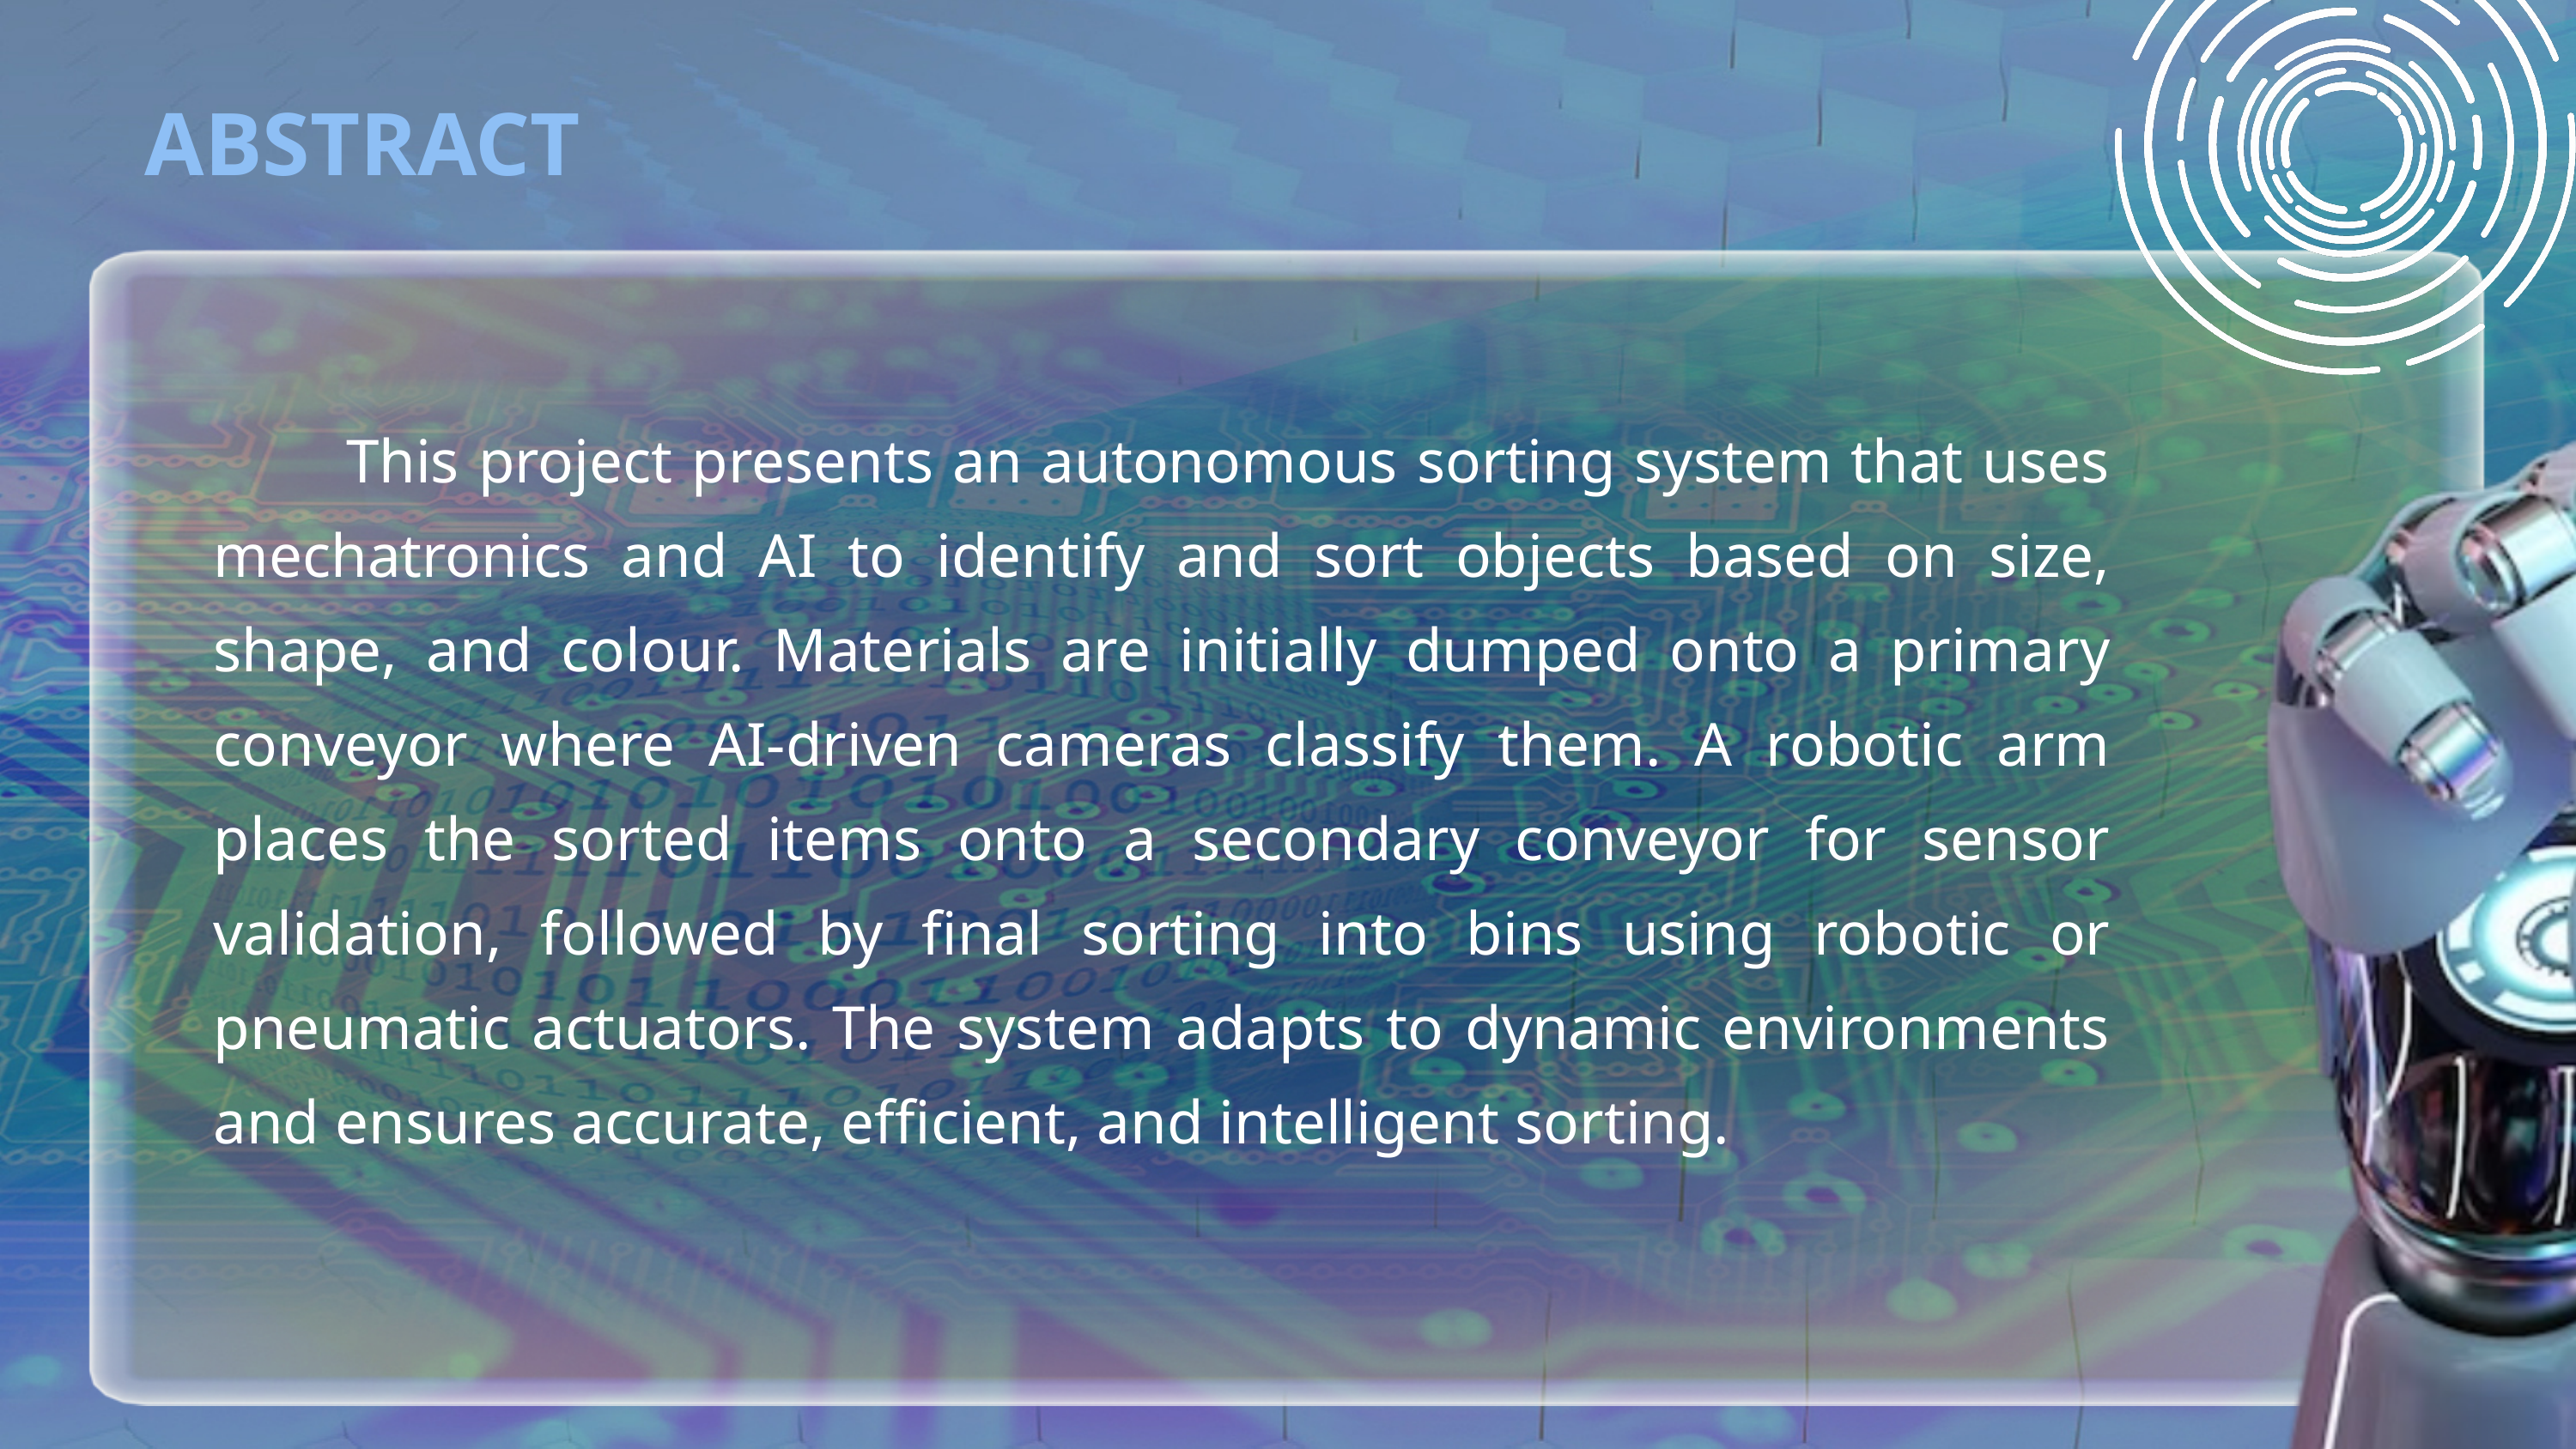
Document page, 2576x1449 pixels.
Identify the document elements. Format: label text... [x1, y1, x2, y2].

text_box [2240, 375, 2576, 1449]
text_box [2111, 0, 2576, 375]
text_box [0, 0, 2240, 1449]
text_box ABSTRACT [144, 100, 1755, 193]
text_box This project presents an autonomous sorting system that uses mechatronics and AI to identify and sort objects based on size, shape, and colour. Materials are initially dumped onto a primary conveyor where AI-driven cameras classify them. A robotic arm places the sorted items onto a secondary conveyor for sensor validation, followed by final sorting into bins using robotic or pneumatic actuators. The system adapts to dynamic environments and ensures accurate, efficient, and intelligent sorting. [213, 400, 2112, 1156]
text_box [88, 249, 2240, 1406]
